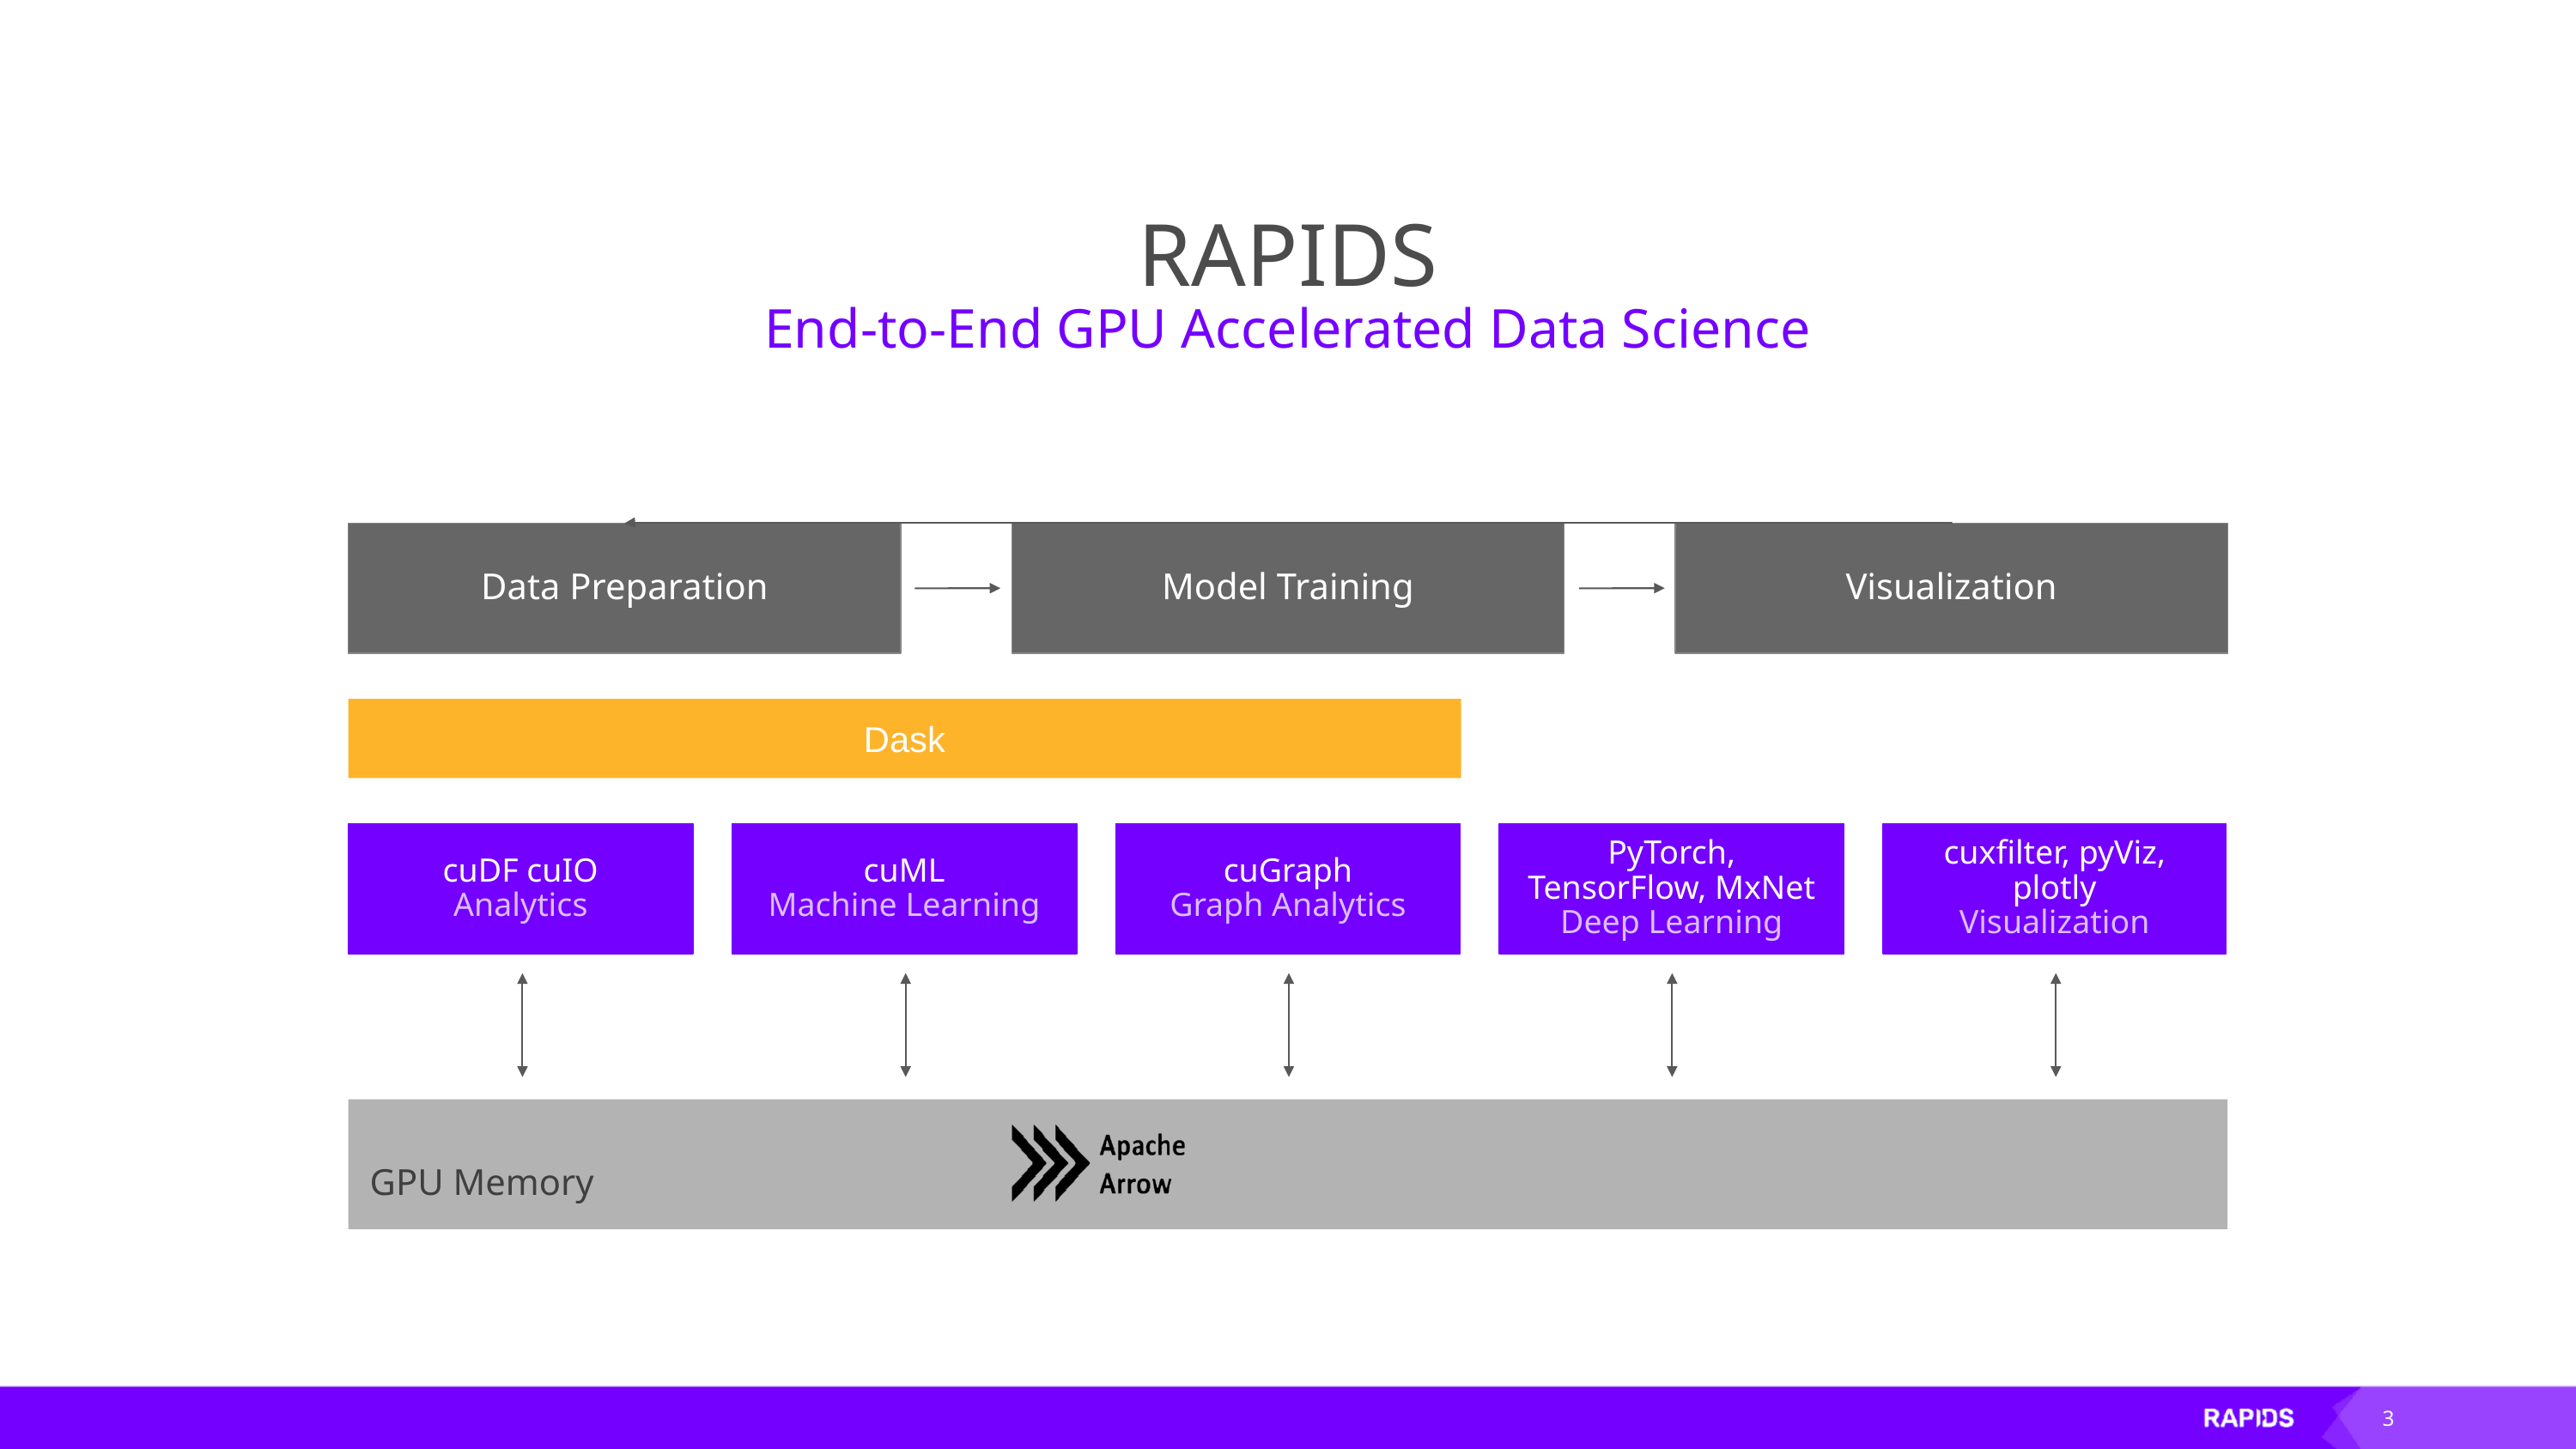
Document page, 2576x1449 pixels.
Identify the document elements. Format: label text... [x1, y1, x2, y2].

text_box cuDF cuIO Analytics [348, 823, 693, 954]
text_box Dask [1291, 699, 1461, 779]
list End-to-End GPU Accelerated Data Science [117, 295, 1284, 419]
text_box cuGraph Graph Analytics [1115, 823, 1284, 954]
title RAPIDS [1291, 173, 2459, 295]
text_box PyTorch, TensorFlow, MxNet Deep Learning [1499, 823, 1844, 954]
text_box cuGraph Graph Analytics [1291, 823, 1461, 954]
text_box cuxfilter, pyViz, plotly Visualization [1883, 823, 2227, 954]
text_box Model Training [1291, 524, 1564, 653]
text_box Visualization [1674, 523, 2228, 653]
text_box GPU Memory [348, 1099, 2228, 1229]
text_box Dask [348, 699, 1284, 779]
list End-to-End GPU Accelerated Data Science [1291, 295, 2459, 419]
picture [0, 0, 2576, 1449]
title RAPIDS [117, 173, 1284, 295]
text_box Data Preparation [348, 523, 901, 653]
picture [1012, 1124, 1185, 1203]
text_box cuML Machine Learning [732, 823, 1077, 954]
text_box Model Training [1012, 524, 1284, 653]
